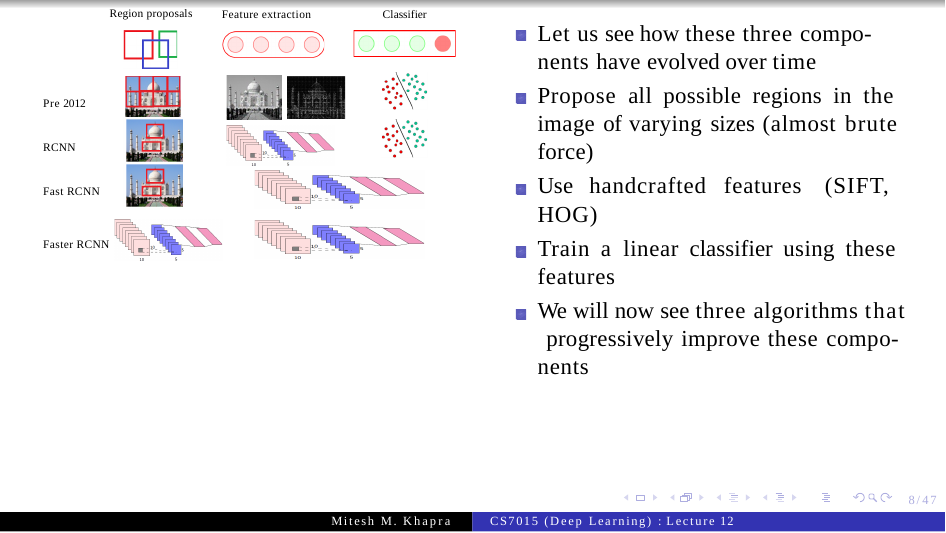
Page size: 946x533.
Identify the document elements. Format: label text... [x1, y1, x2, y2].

text_box 8/47 [906, 493, 942, 508]
text_box [381, 72, 428, 78]
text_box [0, 511, 946, 532]
text_box [254, 220, 425, 259]
text_box [515, 246, 527, 258]
text_box RCNN [41, 137, 79, 154]
text_box [0, 0, 945, 8]
text_box Faster RCNN [41, 235, 113, 251]
text_box Region proposals [107, 3, 197, 20]
text_box [515, 184, 527, 195]
text_box Pre 2012 [41, 93, 89, 110]
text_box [670, 492, 704, 503]
text_box Fast RCNN [41, 182, 104, 198]
text_box [636, 495, 644, 501]
text_box [515, 93, 527, 104]
text_box [623, 494, 629, 501]
text_box Feature extraction [219, 5, 316, 21]
text_box [114, 219, 223, 261]
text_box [226, 74, 425, 210]
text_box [762, 492, 797, 503]
text_box [515, 30, 527, 41]
text_box Propose all possible regions in the image of varying sizes (almost brute force) Use handcrafted features (SIFT, HOG) Train a linear classifier using these features We will now see three algorithms that progressively improve these compo- nents [535, 79, 908, 379]
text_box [716, 492, 751, 503]
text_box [123, 29, 185, 210]
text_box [852, 492, 893, 503]
text_box [515, 309, 527, 320]
text_box Let us see how these three compo- nents have evolved over time [535, 16, 908, 74]
text_box Classifier [380, 5, 430, 21]
text_box [353, 30, 456, 57]
text_box [222, 31, 325, 58]
